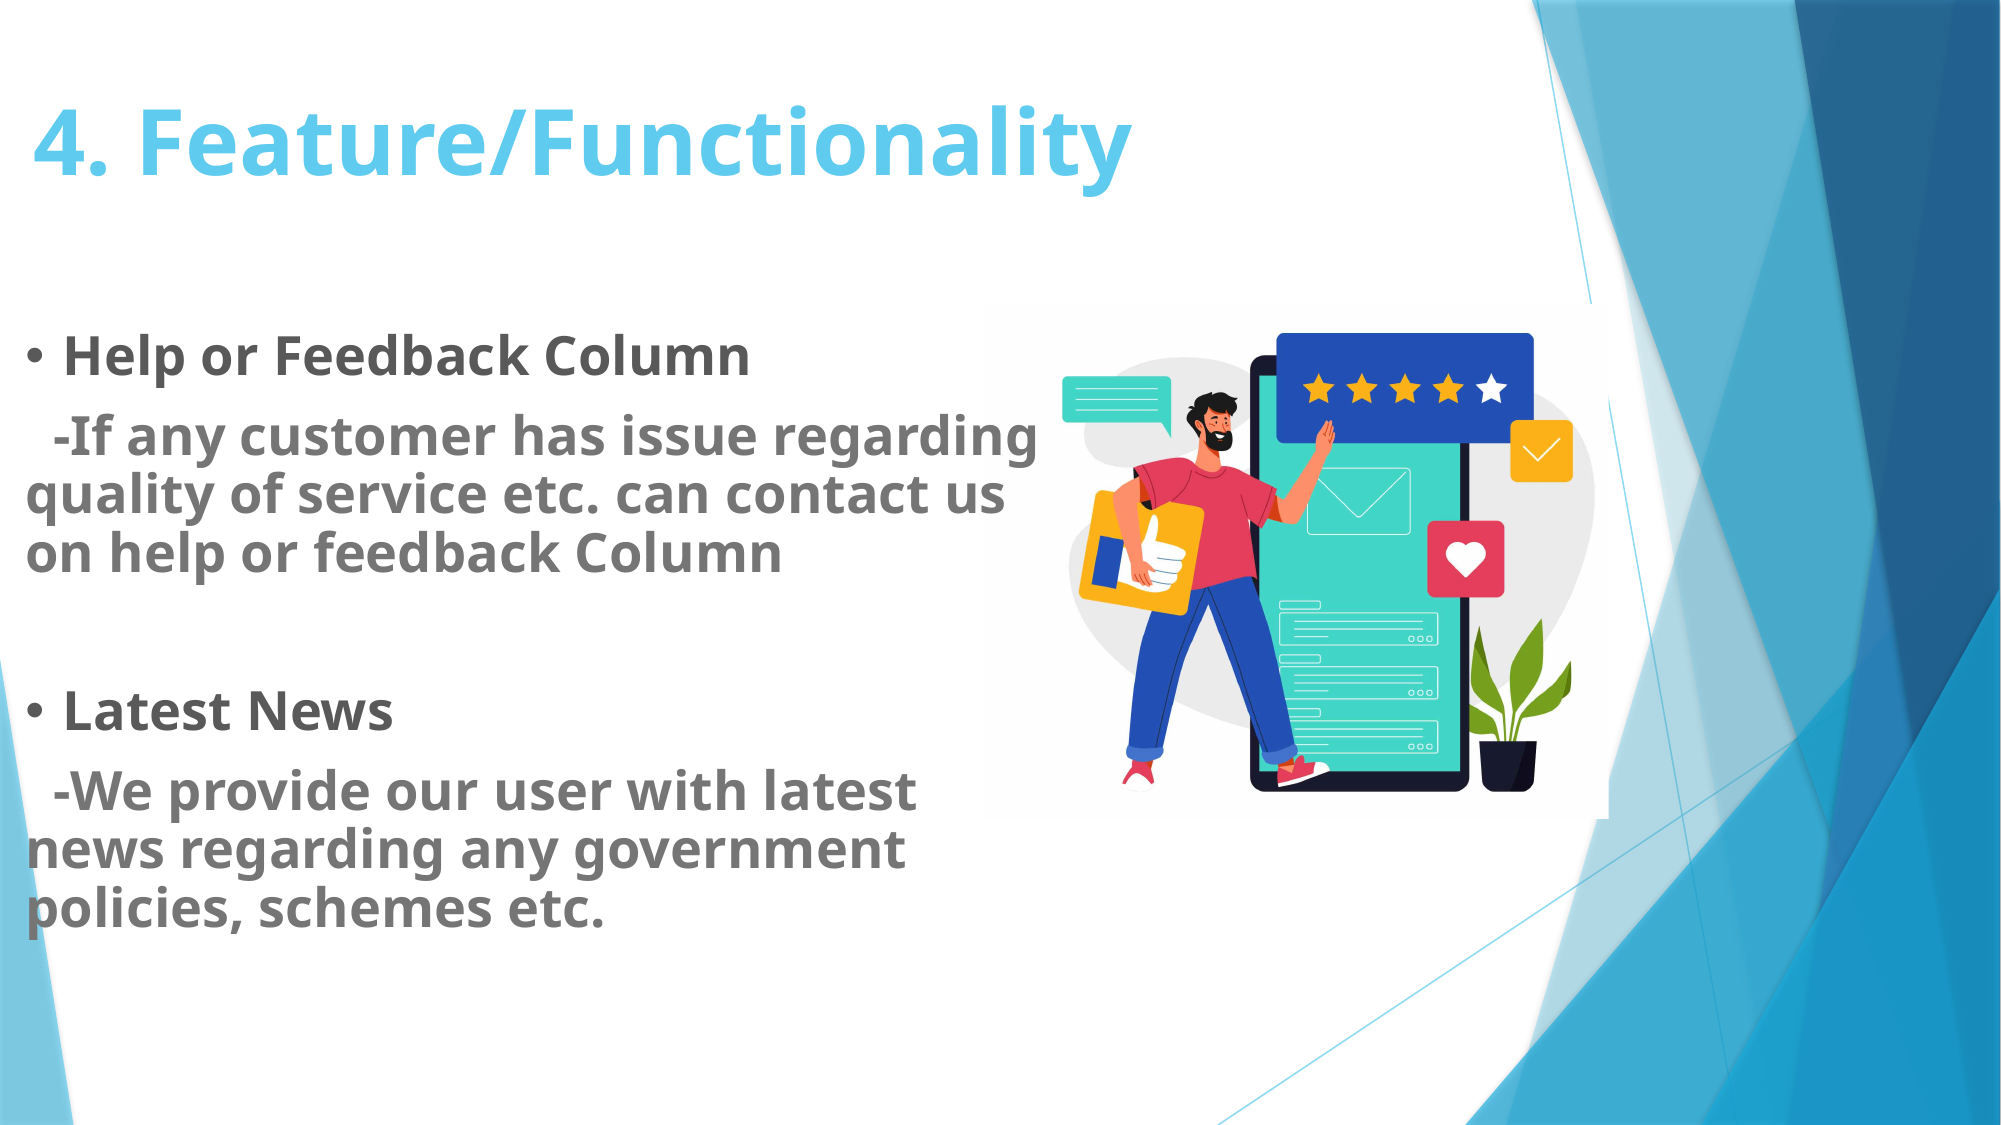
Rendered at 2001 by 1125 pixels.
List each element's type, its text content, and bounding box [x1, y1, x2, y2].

text_box 4. Feature/Functionality [18, 37, 1744, 255]
picture [983, 303, 1610, 820]
text_box Help or Feedback Column -If any customer has issue regarding quality of service etc. can contact us on help or feedback Column Latest News -We provide our user with latest news regarding any government policies, schemes etc. [10, 235, 1079, 1037]
